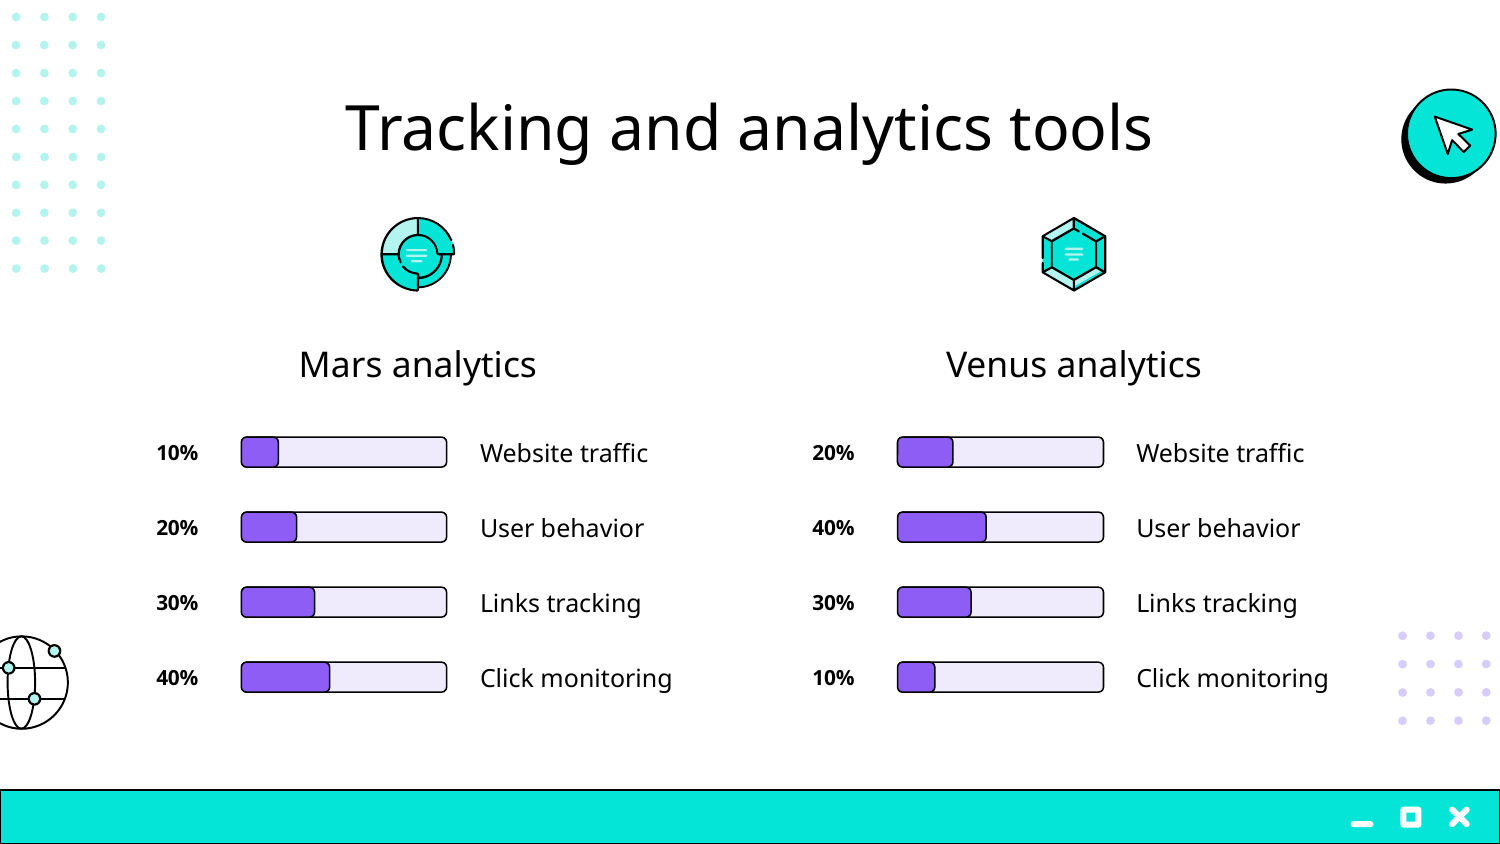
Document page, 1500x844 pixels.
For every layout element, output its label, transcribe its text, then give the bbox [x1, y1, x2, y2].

text_box [897, 437, 953, 468]
text_box [949, 437, 1104, 468]
text_box [931, 662, 1104, 693]
text_box [967, 587, 1104, 618]
text_box [241, 587, 315, 618]
text_box Website traffic [1121, 429, 1363, 475]
text_box [982, 512, 1104, 543]
text_box 30% [785, 579, 882, 625]
text_box Venus analytics [785, 332, 1363, 394]
text_box [241, 662, 330, 693]
text_box [897, 662, 935, 693]
text_box Click monitoring [1121, 654, 1363, 700]
text_box [292, 512, 447, 543]
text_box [1041, 216, 1107, 292]
text_box Website traffic [465, 429, 707, 475]
text_box [241, 512, 297, 543]
text_box Mars analytics [129, 332, 707, 394]
text_box [897, 512, 987, 543]
text_box Links tracking [465, 579, 707, 625]
text_box Links tracking [1121, 579, 1363, 625]
text_box 20% [129, 504, 226, 550]
text_box 40% [129, 654, 226, 700]
text_box 20% [785, 429, 882, 475]
text_box [311, 587, 447, 618]
text_box [326, 662, 447, 693]
text_box [274, 437, 447, 468]
text_box 10% [129, 429, 226, 475]
text_box User behavior [465, 504, 707, 550]
title Tracking and analytics tools [118, 72, 1382, 167]
text_box User behavior [1121, 504, 1363, 550]
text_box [380, 216, 456, 292]
text_box 30% [129, 579, 226, 625]
text_box [241, 437, 279, 468]
text_box [897, 587, 972, 618]
text_box 10% [785, 654, 882, 700]
text_box 40% [785, 504, 882, 550]
text_box Click monitoring [465, 654, 707, 700]
